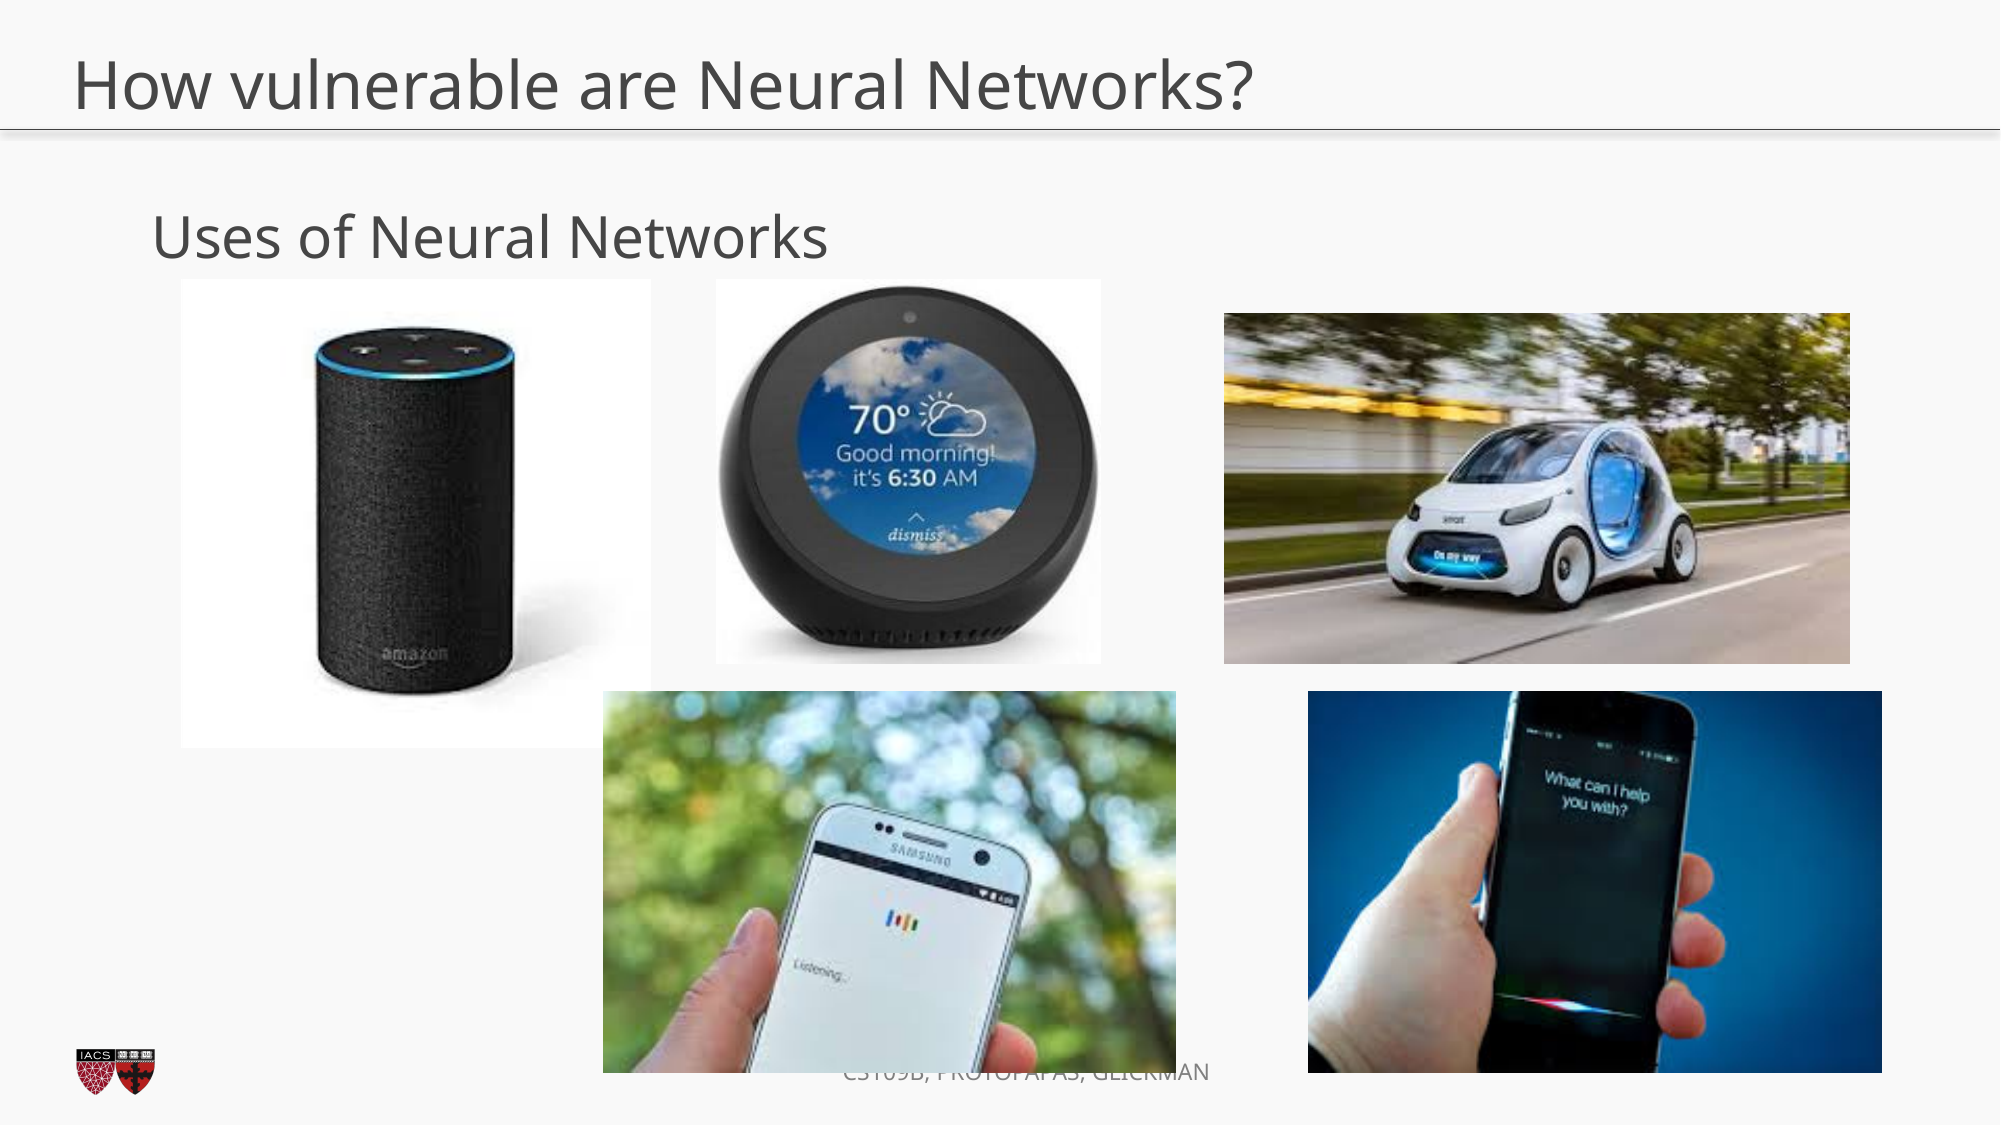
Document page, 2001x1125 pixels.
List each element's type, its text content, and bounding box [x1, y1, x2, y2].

title How vulnerable are Neural Networks? [57, 35, 1943, 162]
picture [1224, 312, 1851, 664]
picture [181, 278, 1177, 1073]
list Uses of Neural Networks [136, 193, 1831, 540]
picture [1308, 690, 1882, 1073]
picture [716, 278, 1101, 664]
picture [75, 1049, 155, 1095]
